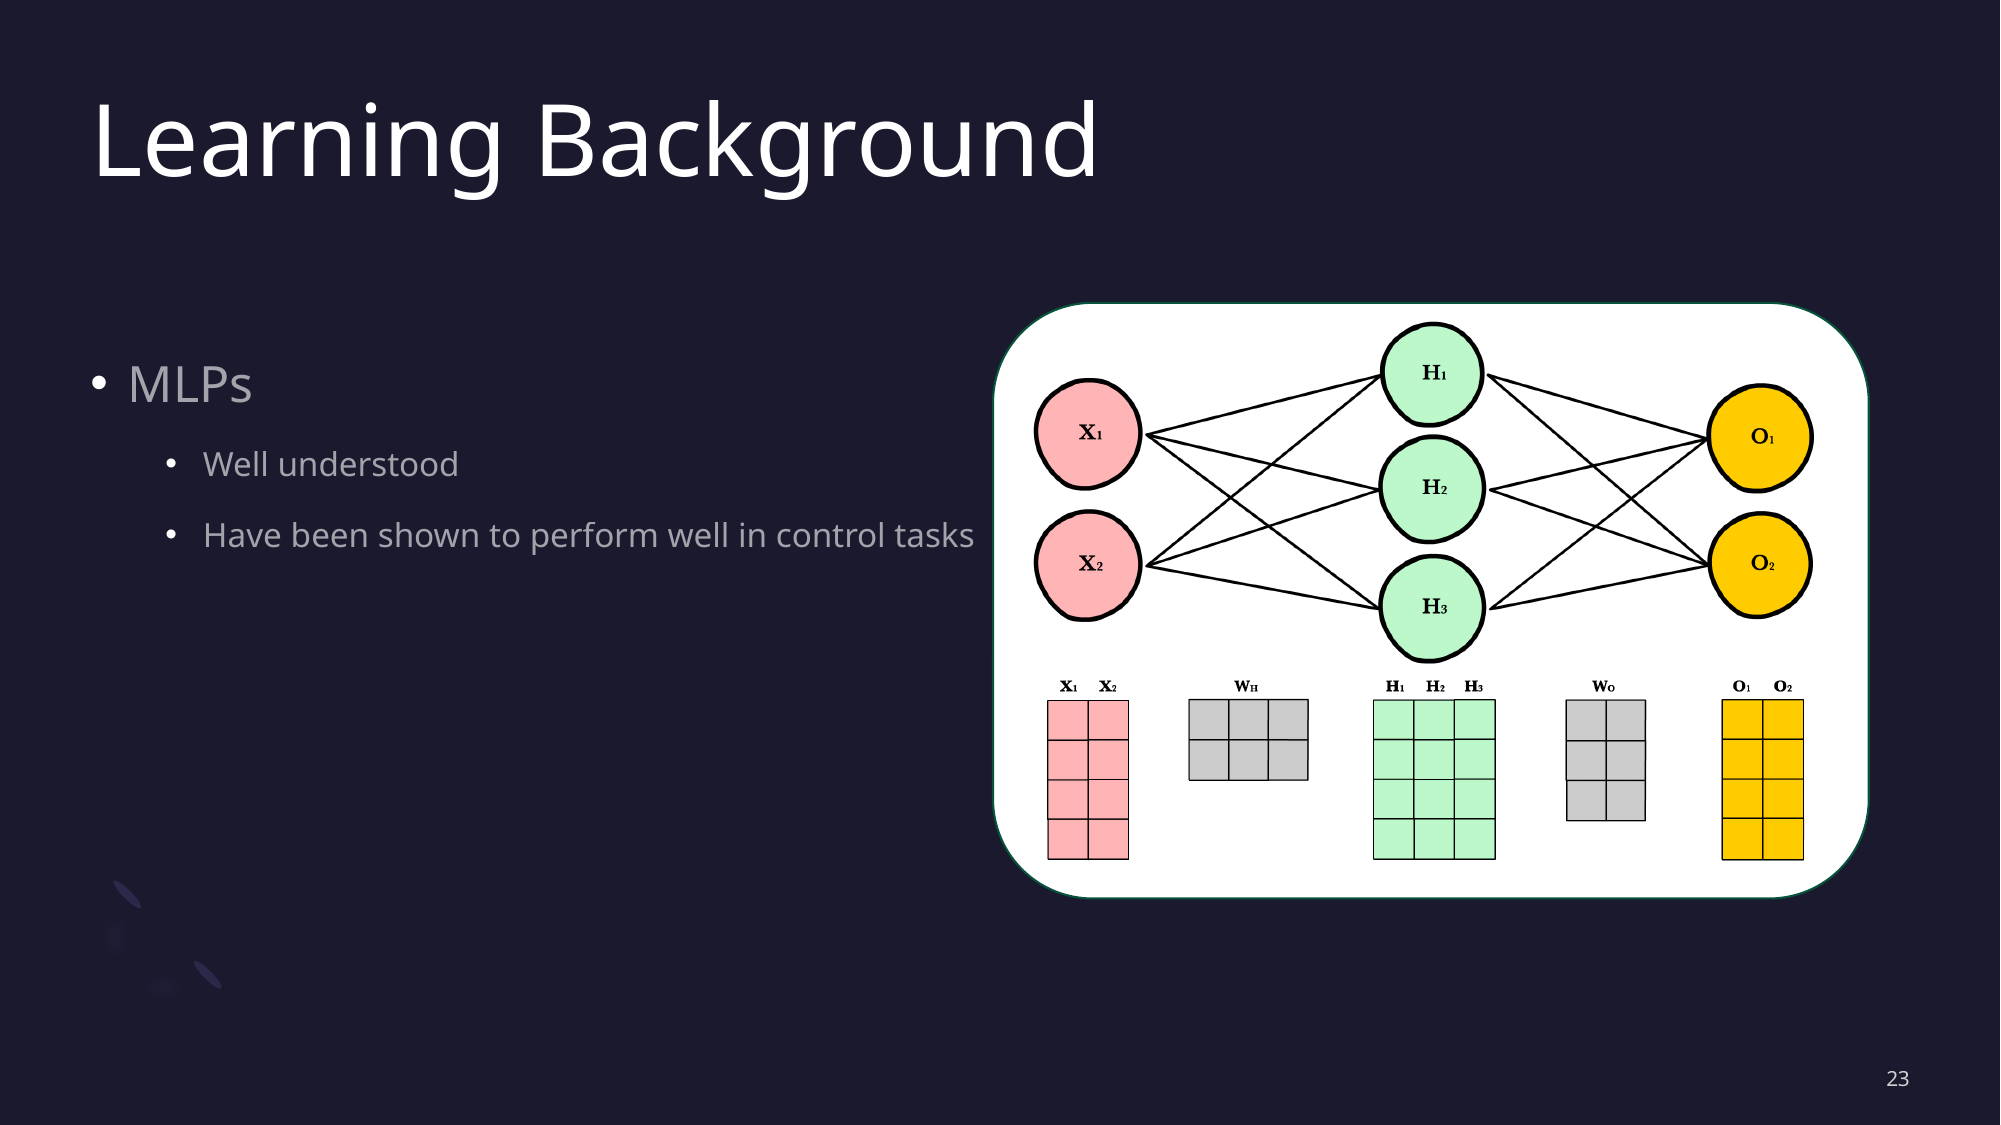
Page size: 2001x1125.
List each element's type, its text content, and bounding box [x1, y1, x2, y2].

text_box [991, 301, 1870, 900]
picture [1030, 318, 1822, 865]
list MLPs Well understood Have been shown to perform well in control tasks [90, 346, 1910, 1000]
slide_number 23 [1632, 1067, 1910, 1093]
title Learning Background [90, 90, 1910, 309]
